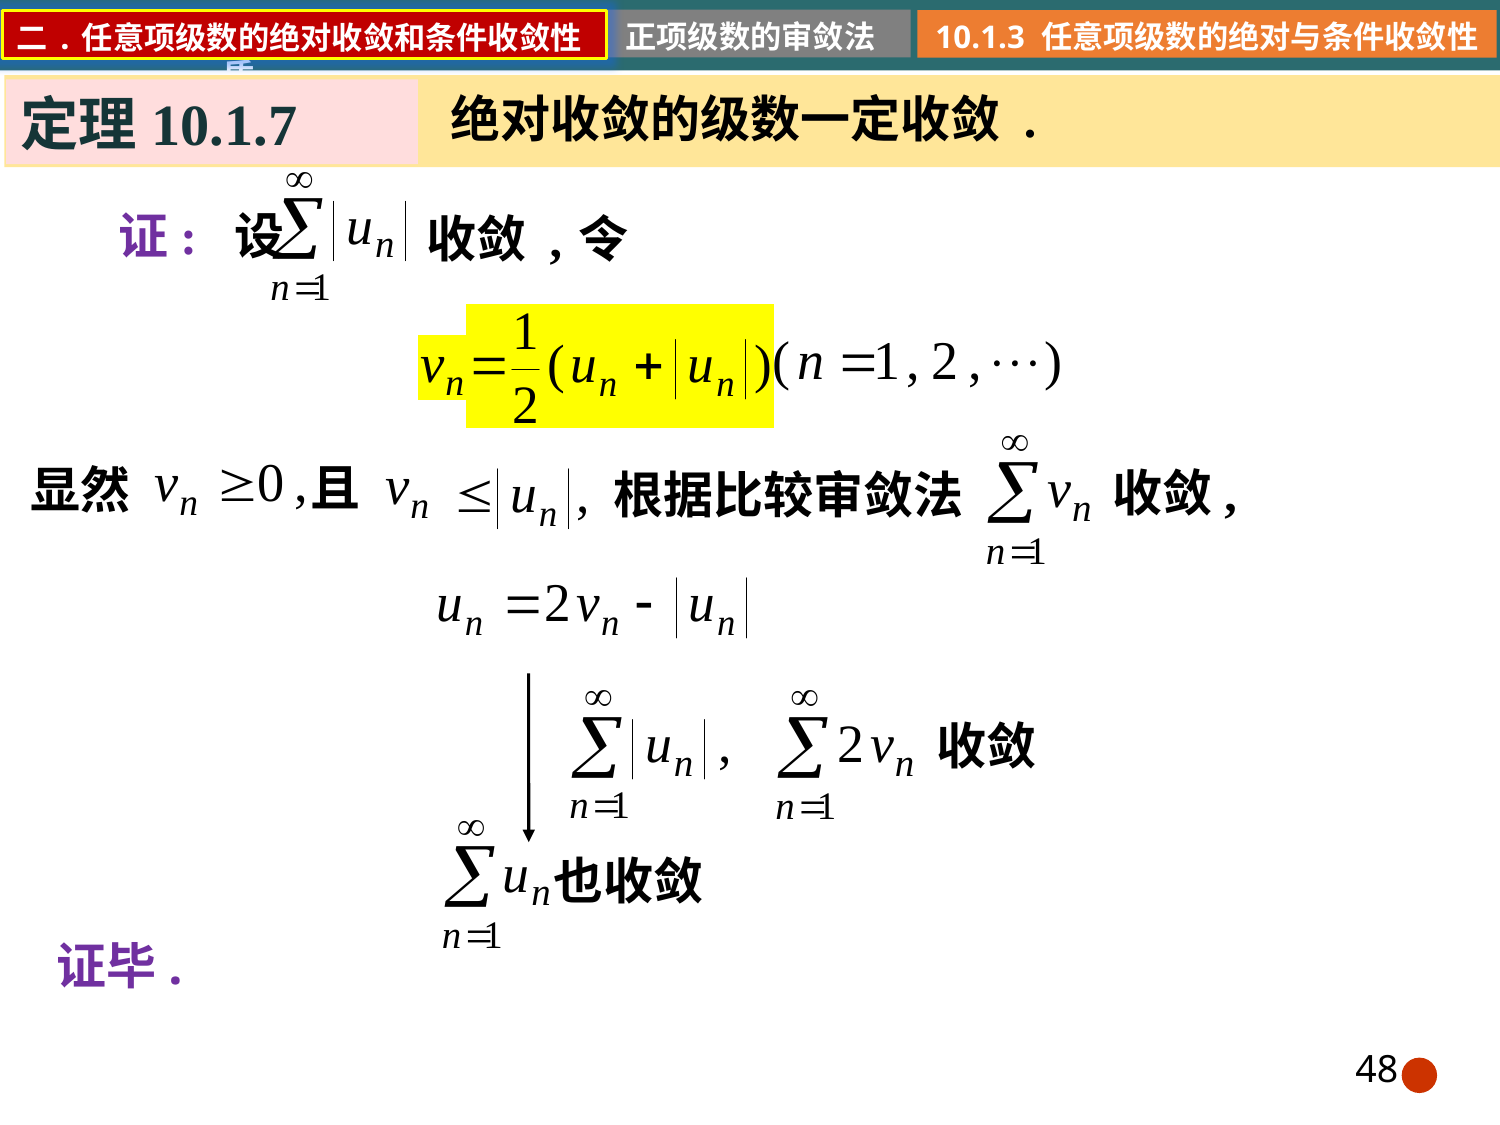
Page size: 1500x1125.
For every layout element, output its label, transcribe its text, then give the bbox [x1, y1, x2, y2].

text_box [438, 803, 559, 953]
text_box 二.任意项级数的绝对收敛和条件收敛性 [2, 10, 607, 59]
text_box 定理10.1.7 [5, 78, 419, 166]
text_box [451, 463, 591, 532]
slide_number 48 [1340, 1037, 1481, 1113]
text_box 令 [563, 199, 670, 264]
text_box [3, 74, 1500, 169]
text_box 证: 设 [103, 197, 267, 262]
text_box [383, 457, 432, 522]
text_box 10.1.3 任意项级数的绝对与条件收敛性 [917, 10, 1497, 58]
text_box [434, 572, 761, 641]
text_box 收敛, [1099, 454, 1267, 517]
text_box 绝对收敛的级数一定收敛 . [289, 80, 1175, 175]
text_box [418, 334, 466, 400]
text_box 且 [295, 448, 402, 513]
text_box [566, 673, 732, 823]
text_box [774, 336, 1064, 396]
text_box 显然 [15, 451, 173, 516]
text_box 收敛 , [411, 199, 563, 264]
text_box 也收敛 [559, 842, 793, 906]
text_box [618, 0, 1500, 71]
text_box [267, 155, 410, 305]
text_box [1401, 1057, 1438, 1094]
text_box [982, 418, 1099, 568]
text_box 根据比较审敛法 [598, 455, 982, 520]
text_box 10.1.2 正项级数的审敛法 [621, 9, 911, 58]
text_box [772, 673, 922, 823]
text_box 收敛 [922, 706, 1112, 771]
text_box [466, 304, 774, 428]
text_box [152, 454, 310, 520]
text_box 证毕. [41, 927, 173, 992]
